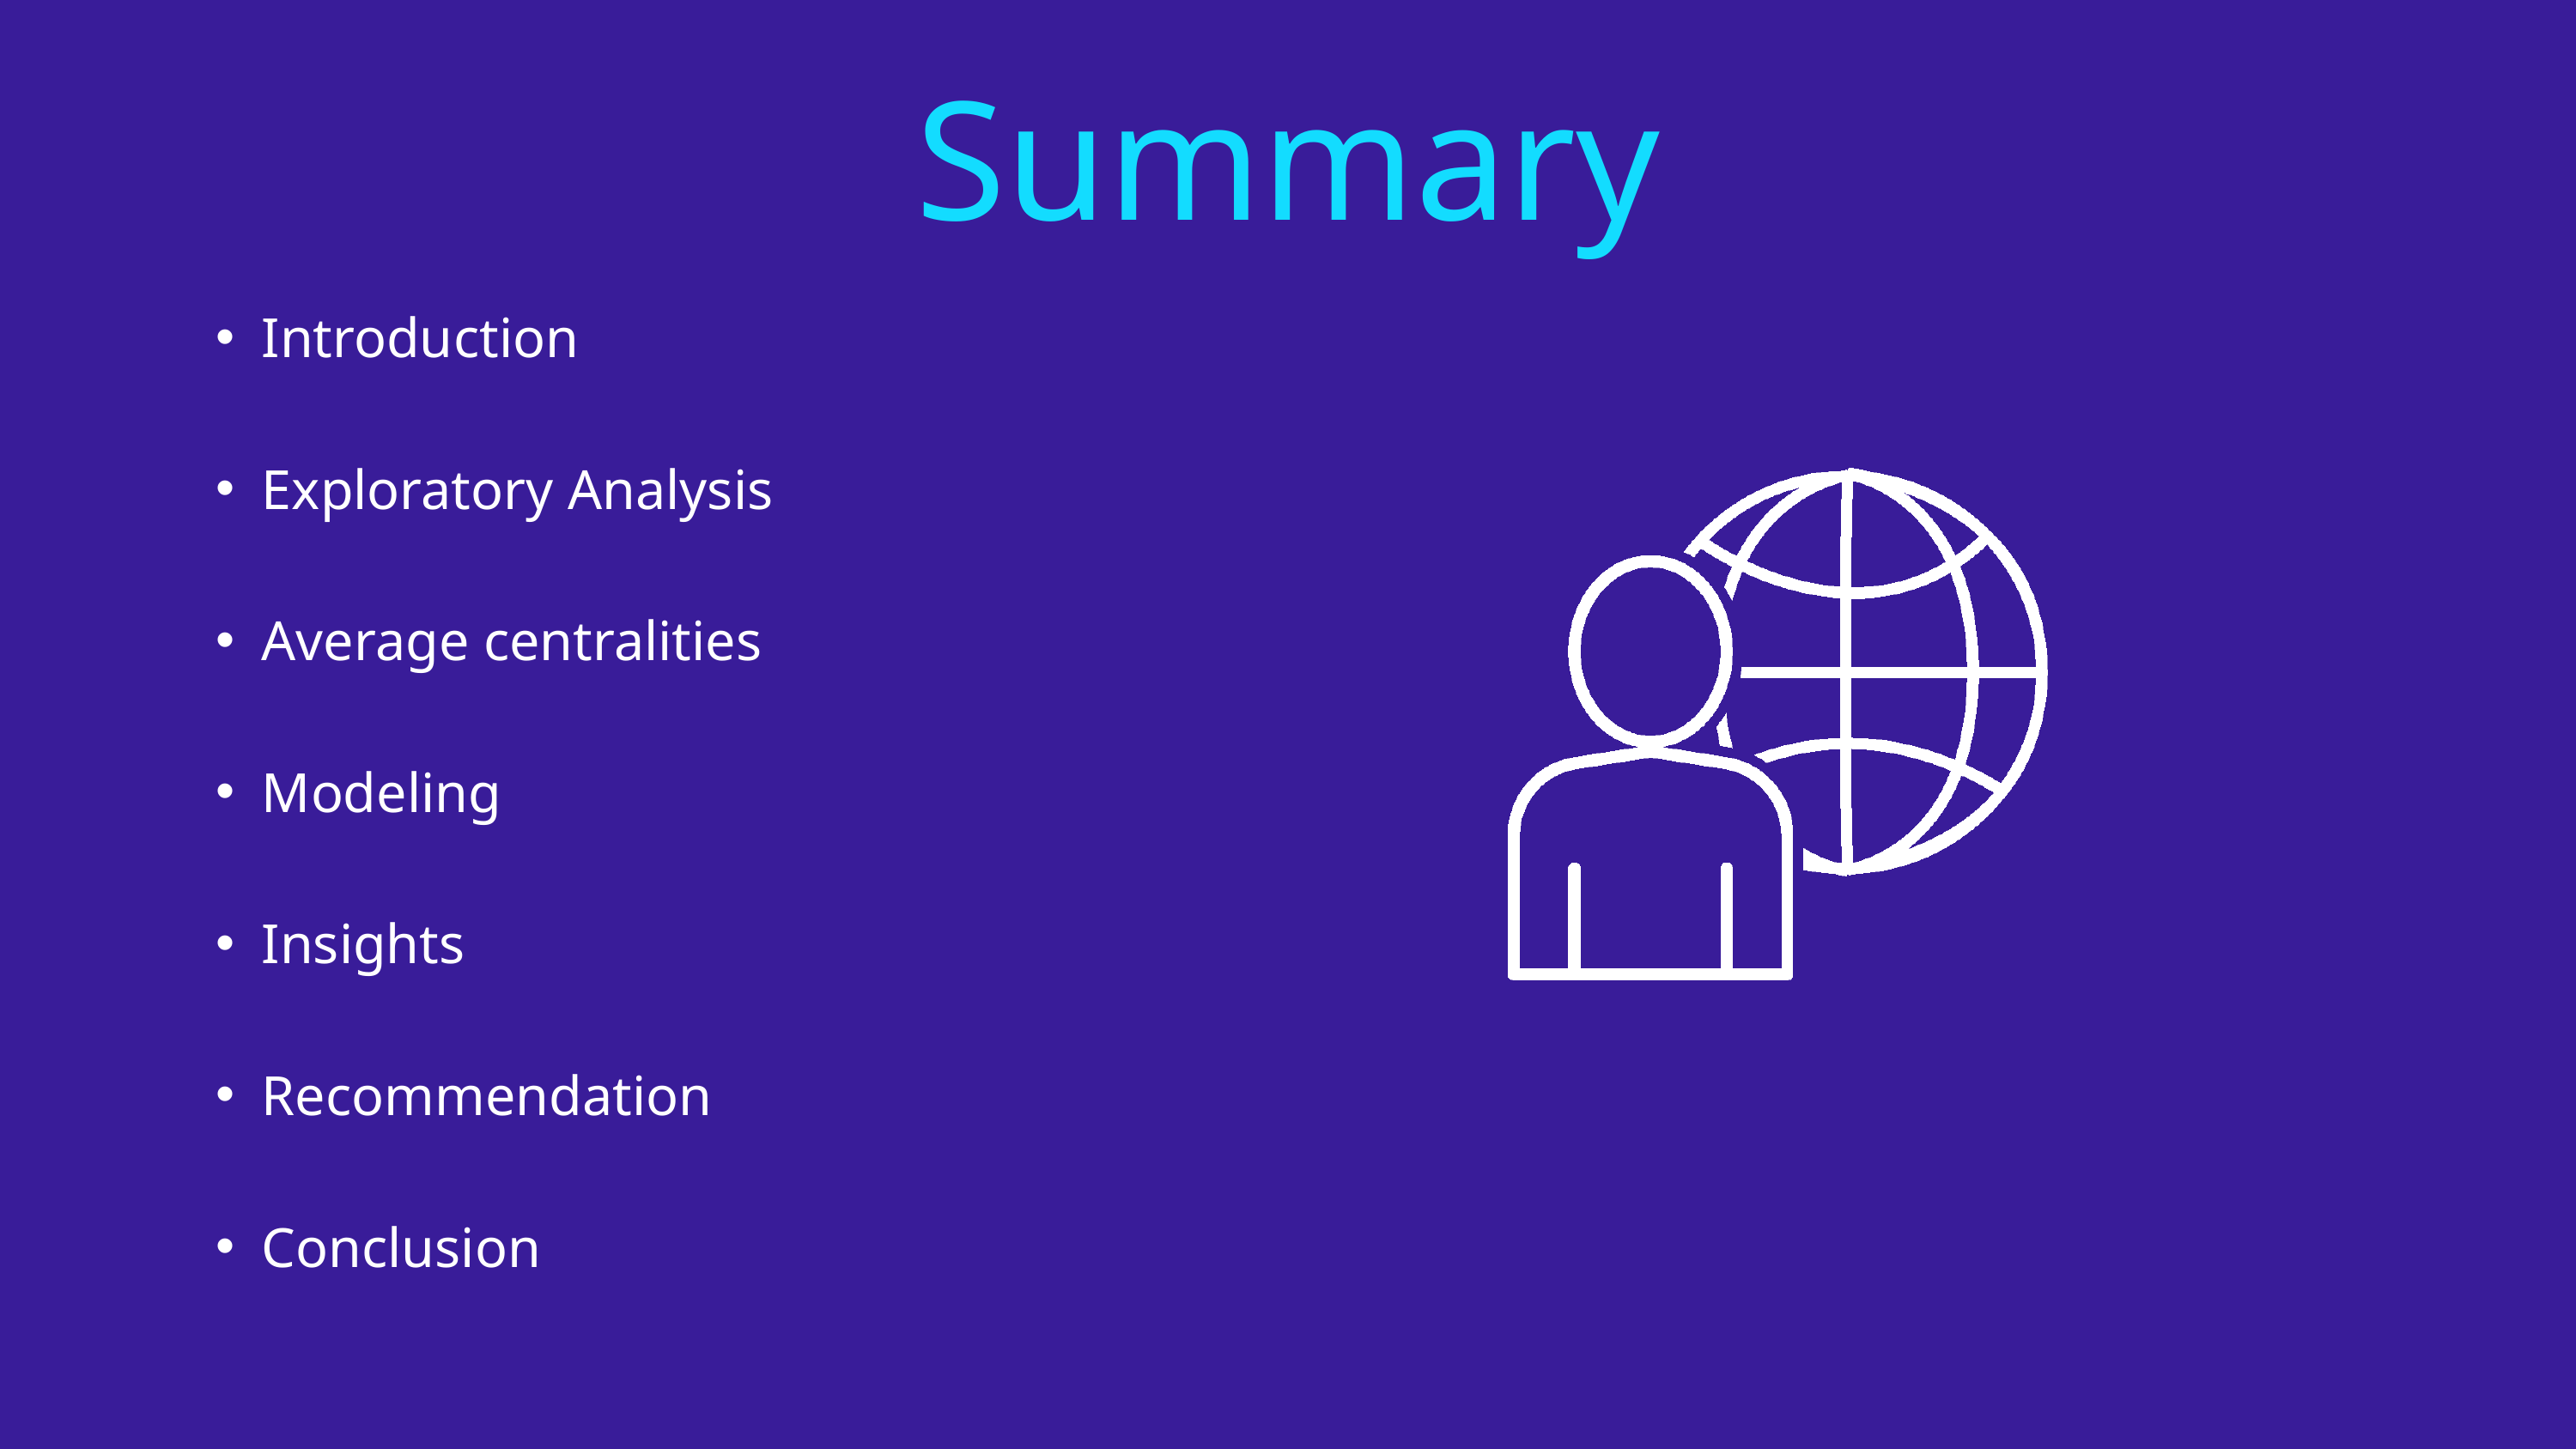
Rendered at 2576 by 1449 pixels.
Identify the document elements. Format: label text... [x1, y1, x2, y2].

picture [1508, 468, 2048, 980]
text_box Introduction Exploratory Analysis Average centralities Modeling Insights Recommendation Conclusion [169, 292, 867, 1347]
text_box Summary [866, 22, 1710, 253]
